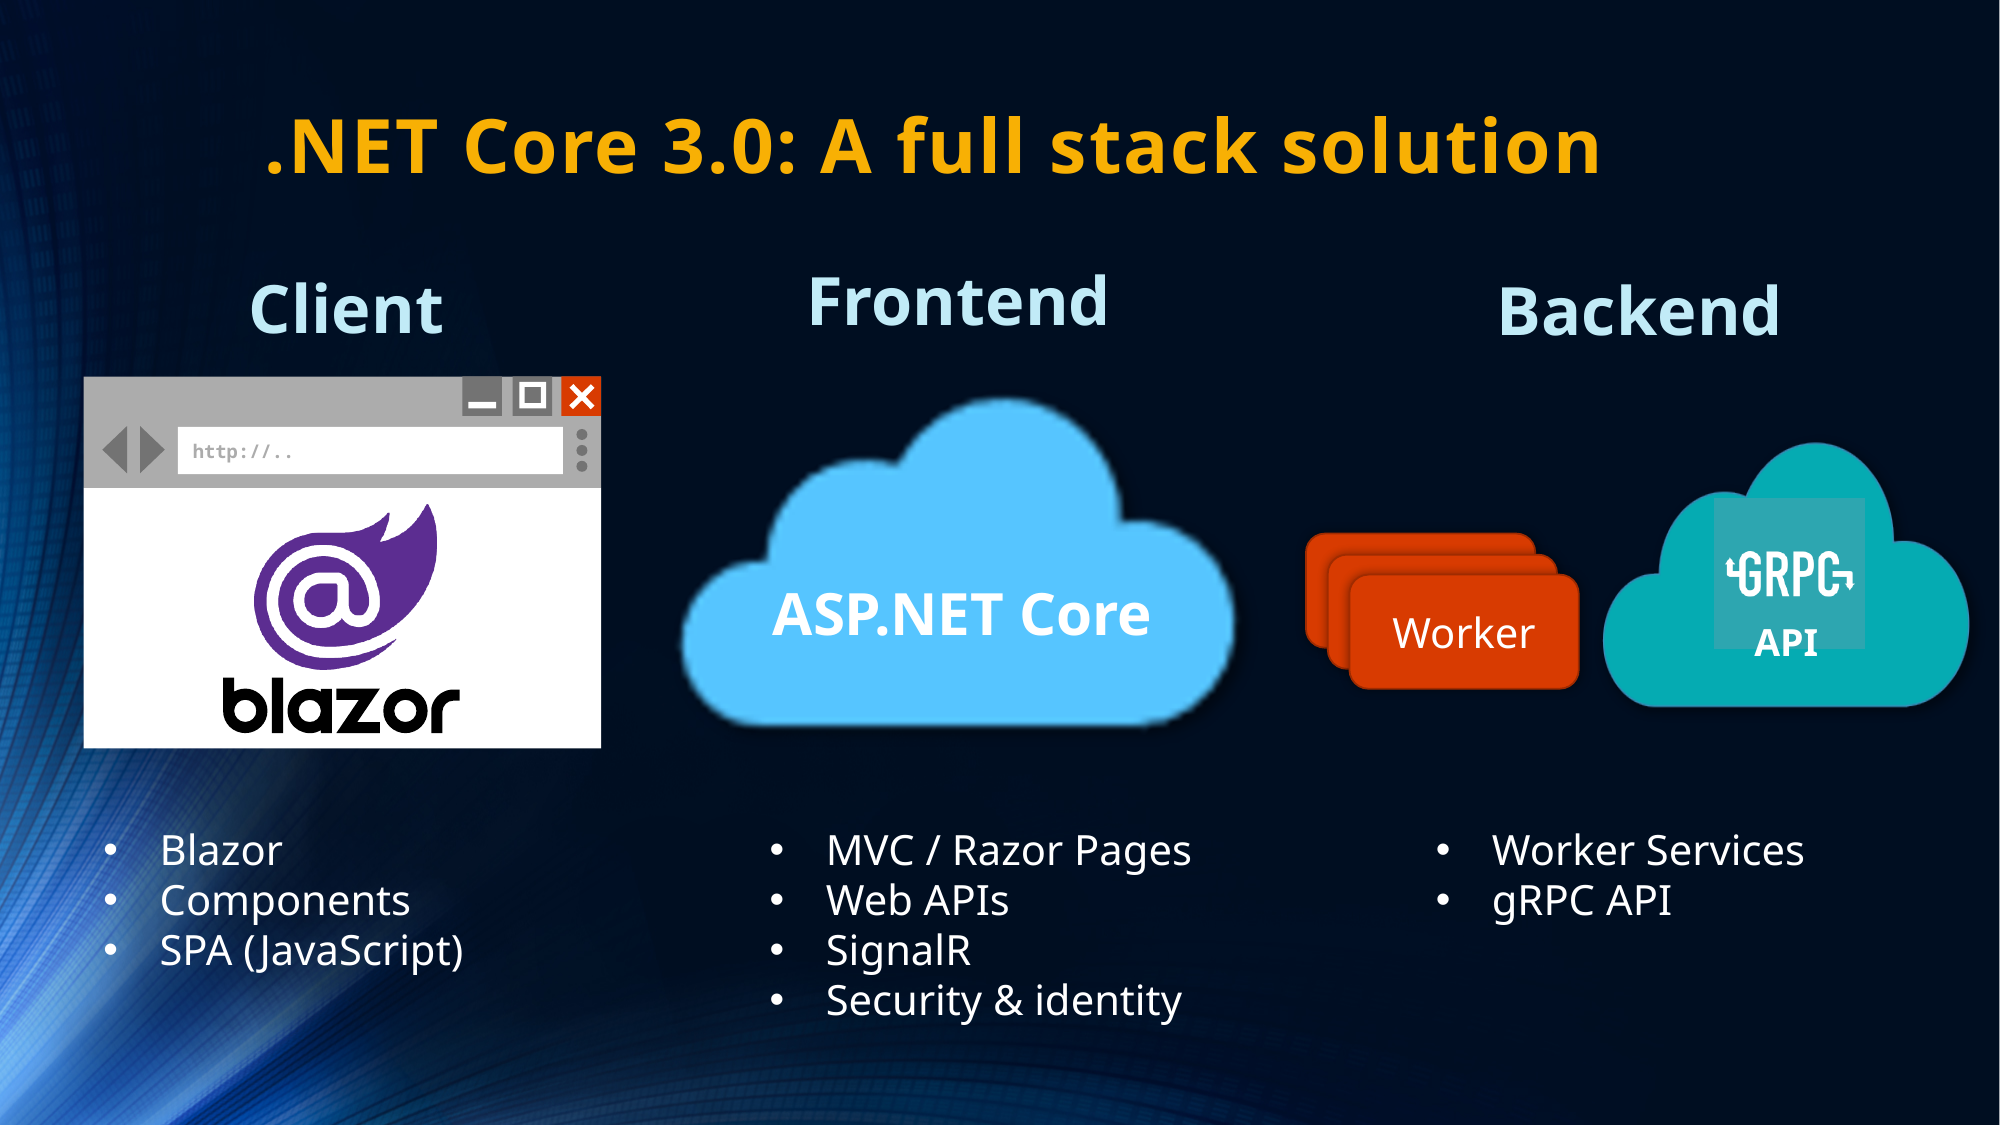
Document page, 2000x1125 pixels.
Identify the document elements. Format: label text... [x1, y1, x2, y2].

picture [0, 0, 2000, 1125]
text_box MVC / Razor Pages Web APIs SignalR Security & identity [769, 907, 1230, 1024]
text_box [223, 495, 460, 734]
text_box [1305, 533, 1578, 689]
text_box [1578, 312, 1994, 838]
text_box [83, 376, 602, 749]
title .NET Core 3.0: A full stack solution [249, 62, 1750, 288]
text_box Backend [1496, 268, 1783, 349]
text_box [644, 236, 1273, 889]
text_box Worker Services gRPC API [1435, 823, 1897, 924]
text_box Client [248, 266, 445, 347]
text_box Blazor Components SPA (JavaScript) [103, 823, 564, 974]
